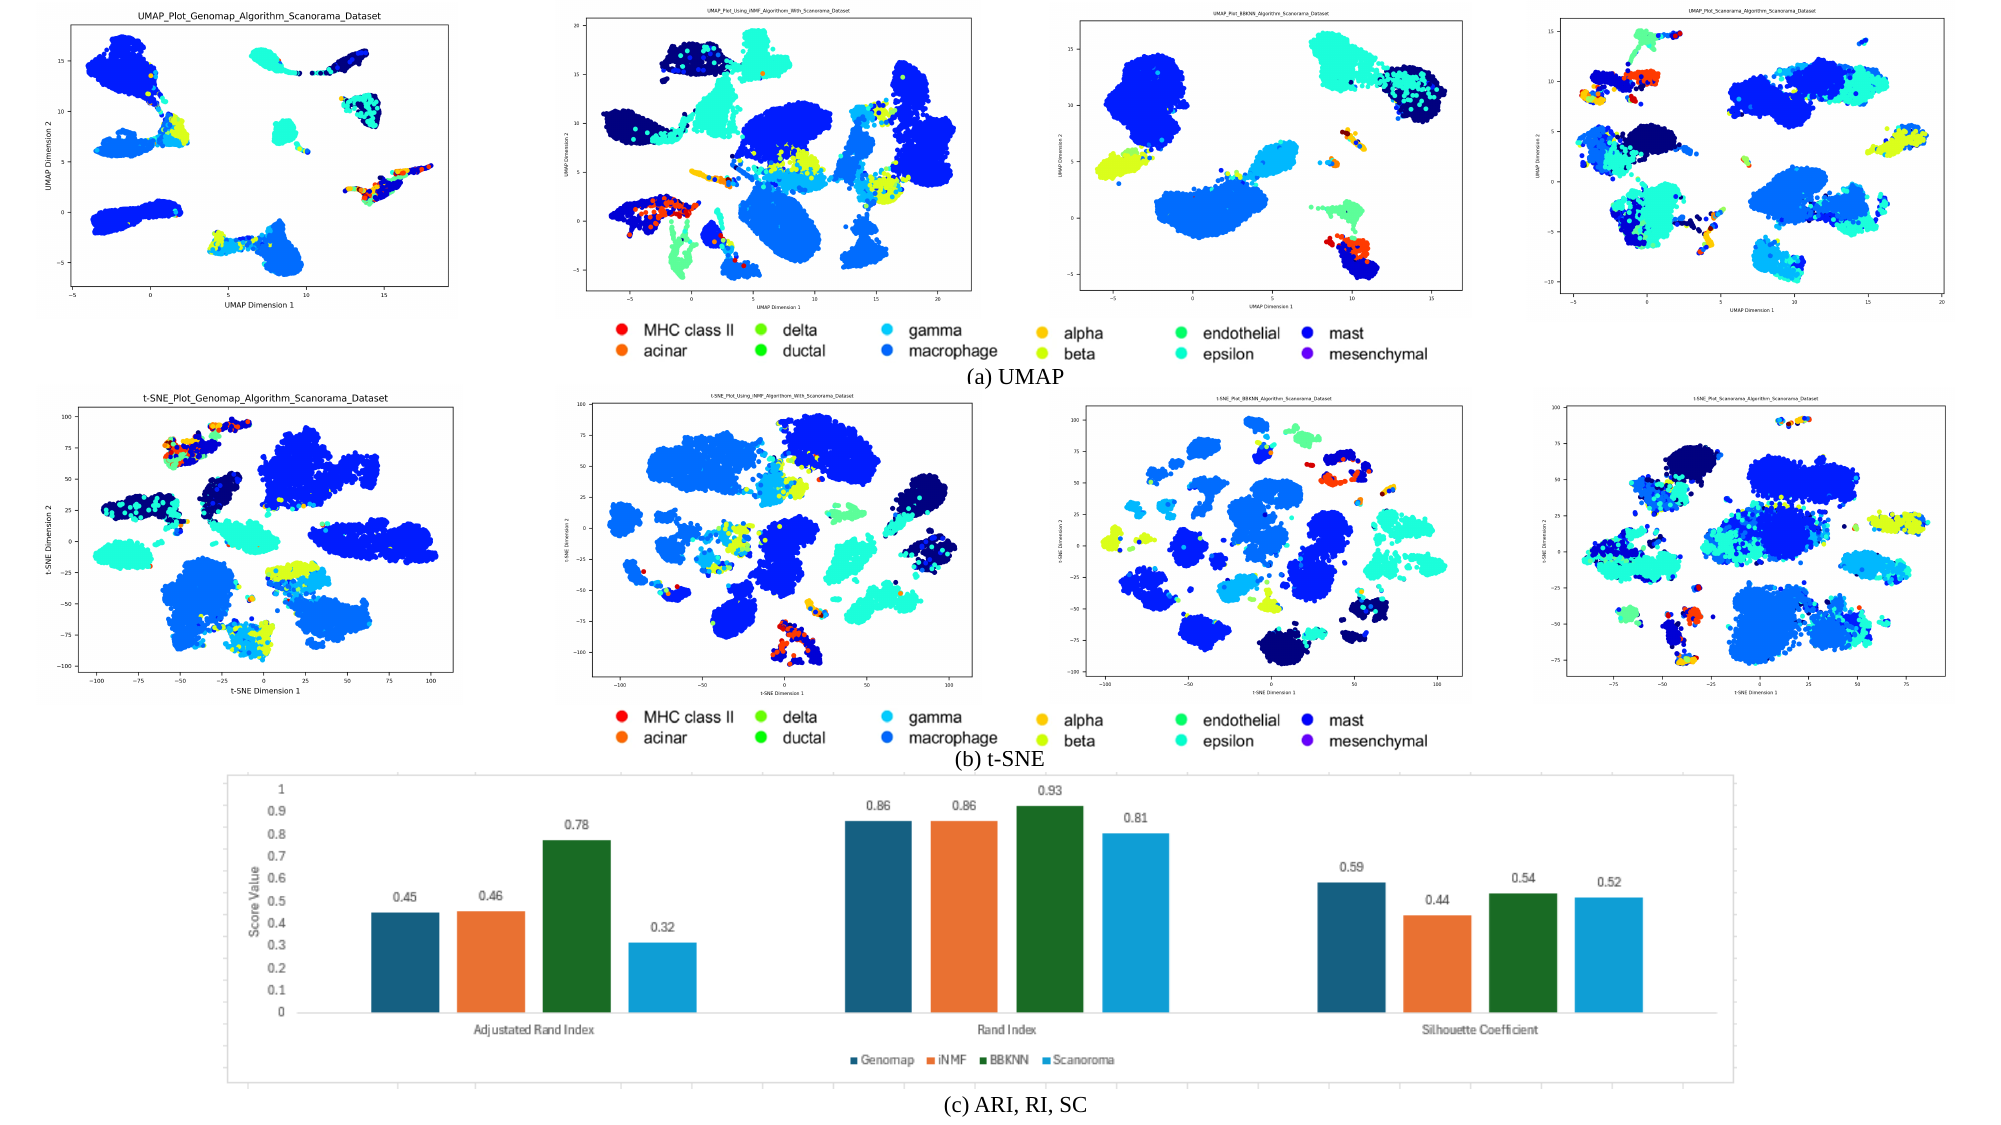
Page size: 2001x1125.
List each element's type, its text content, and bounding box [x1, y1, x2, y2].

picture [35, 2, 459, 320]
picture [1532, 386, 1956, 704]
picture [611, 321, 1433, 365]
picture [35, 384, 463, 705]
text_box (b) t-SNE [860, 752, 1139, 772]
text_box (a) UMAP [876, 365, 1155, 397]
picture [1525, 0, 1956, 323]
picture [555, 0, 981, 319]
picture [555, 384, 983, 705]
picture [1049, 1, 1472, 319]
picture [610, 707, 1432, 752]
picture [1049, 387, 1472, 705]
text_box (c) ARI, RI, SC [876, 1090, 1155, 1125]
picture [223, 772, 1738, 1090]
